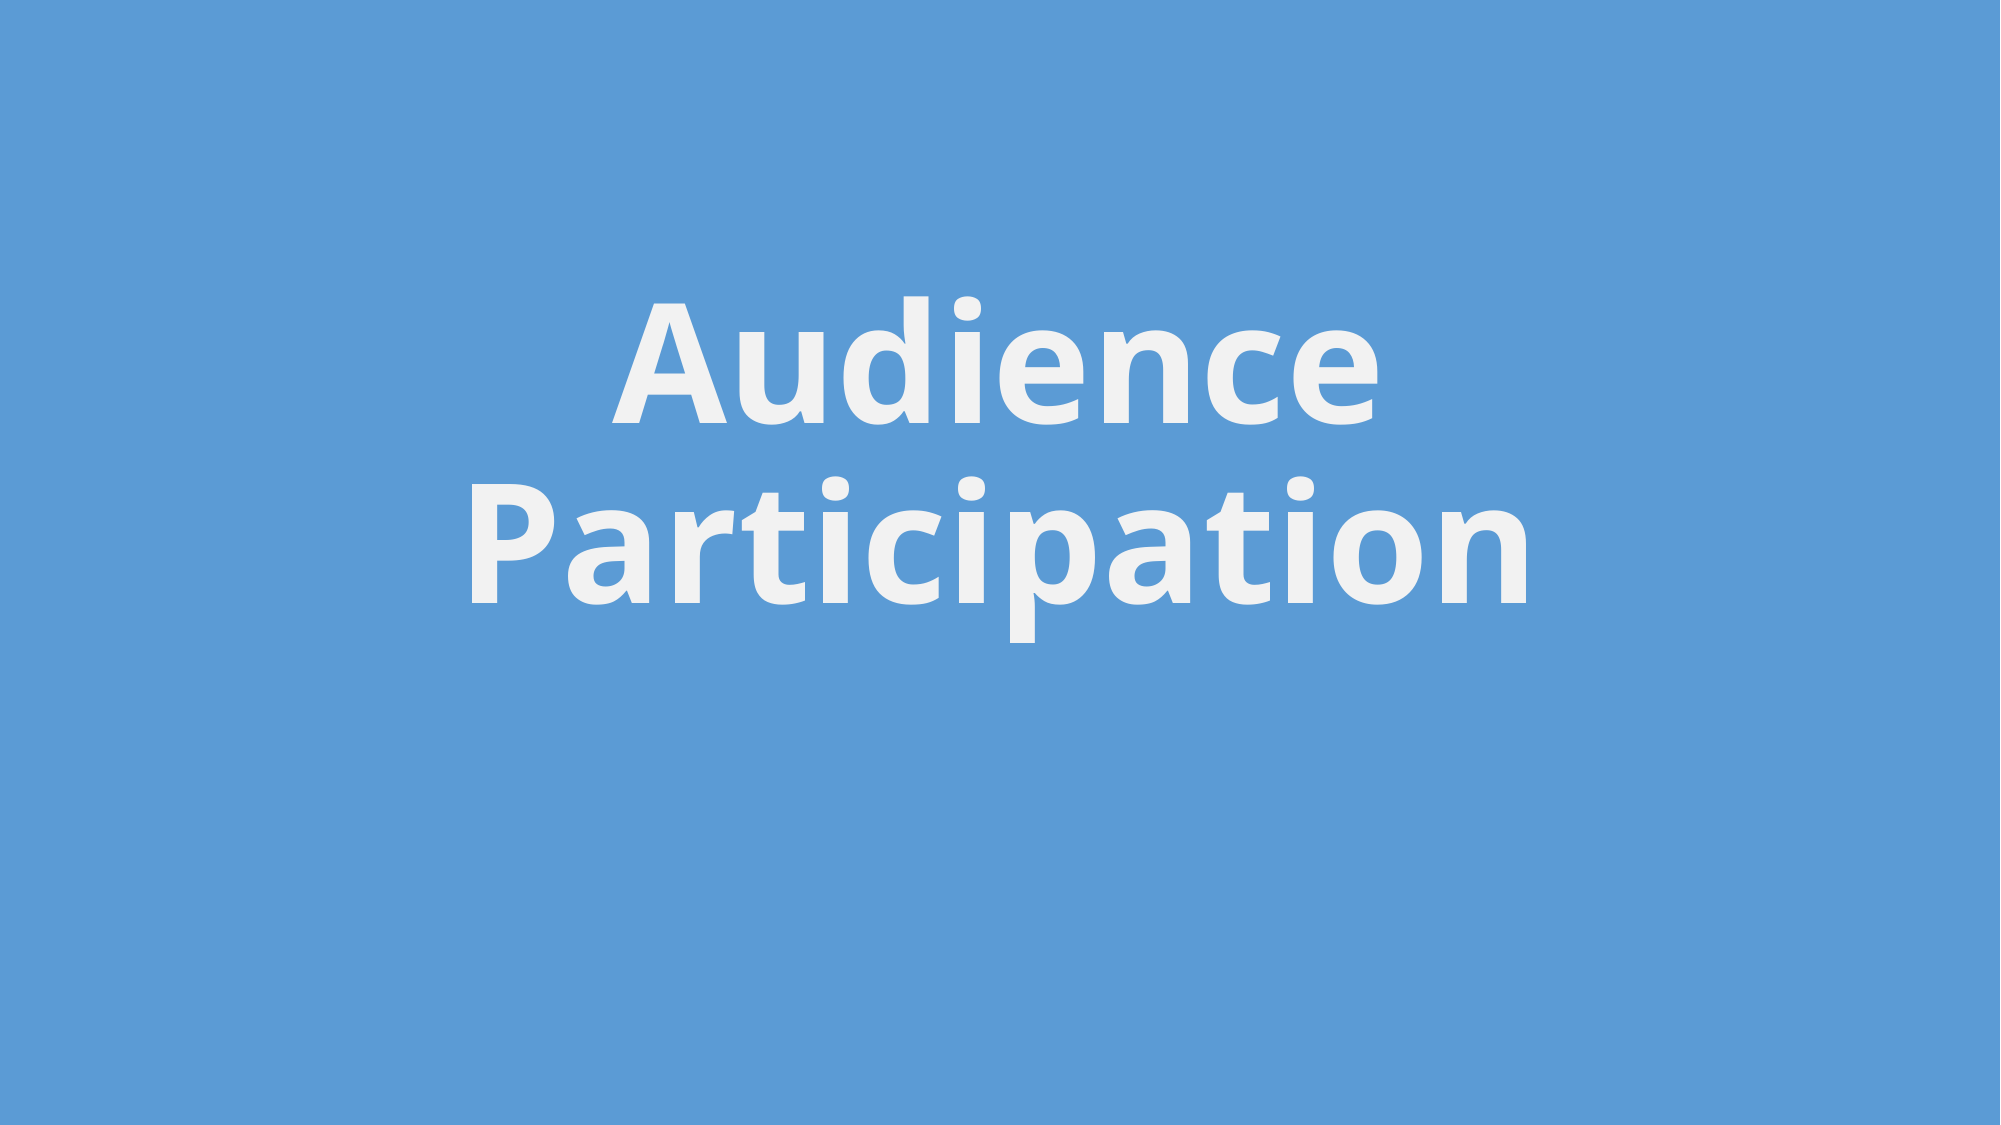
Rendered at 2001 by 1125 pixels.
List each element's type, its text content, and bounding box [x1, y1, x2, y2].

title Audience Participation [136, 280, 1862, 648]
